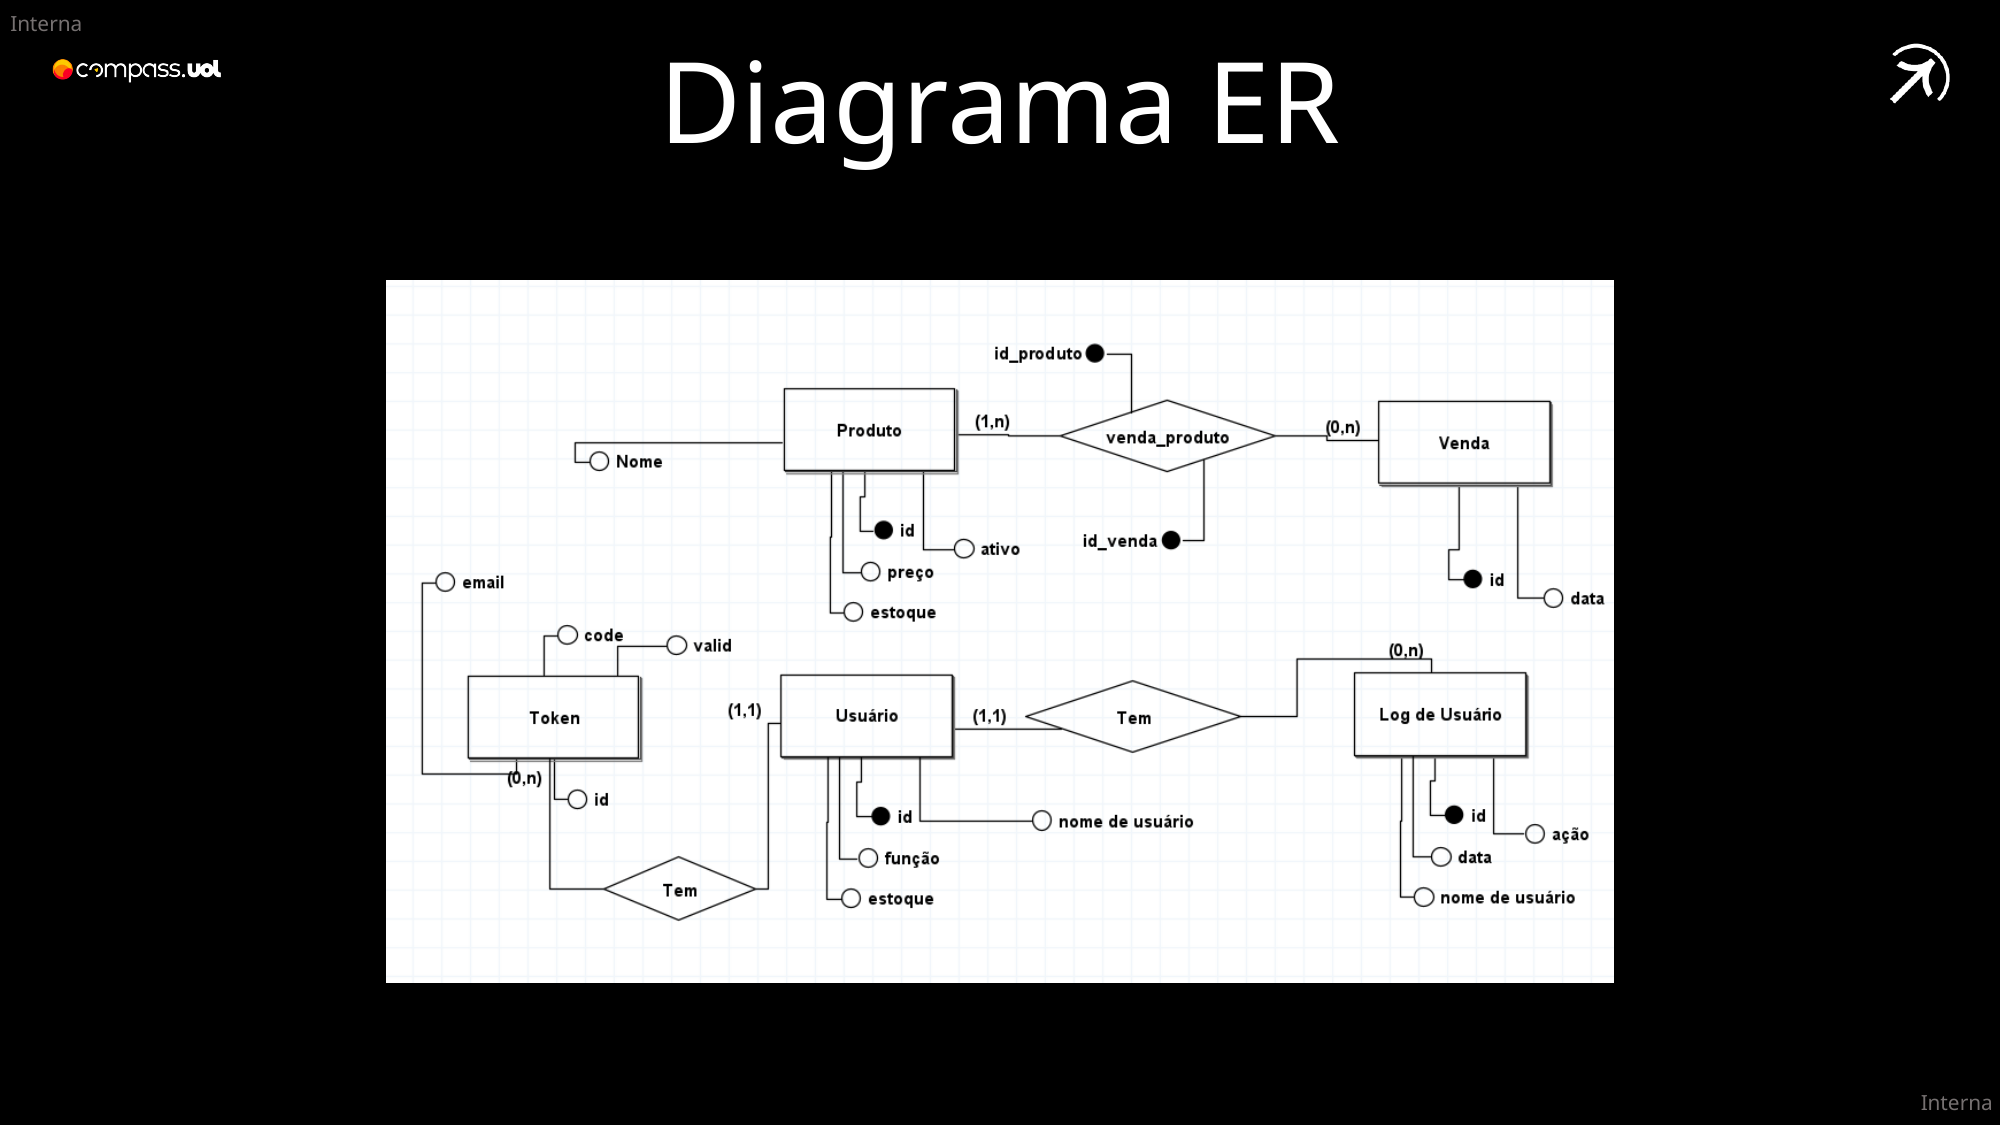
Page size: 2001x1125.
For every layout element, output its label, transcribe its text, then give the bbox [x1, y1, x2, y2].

picture [1889, 43, 1950, 104]
picture [40, 37, 222, 104]
picture [385, 279, 1615, 984]
text_box Diagrama ER [222, 23, 1777, 174]
